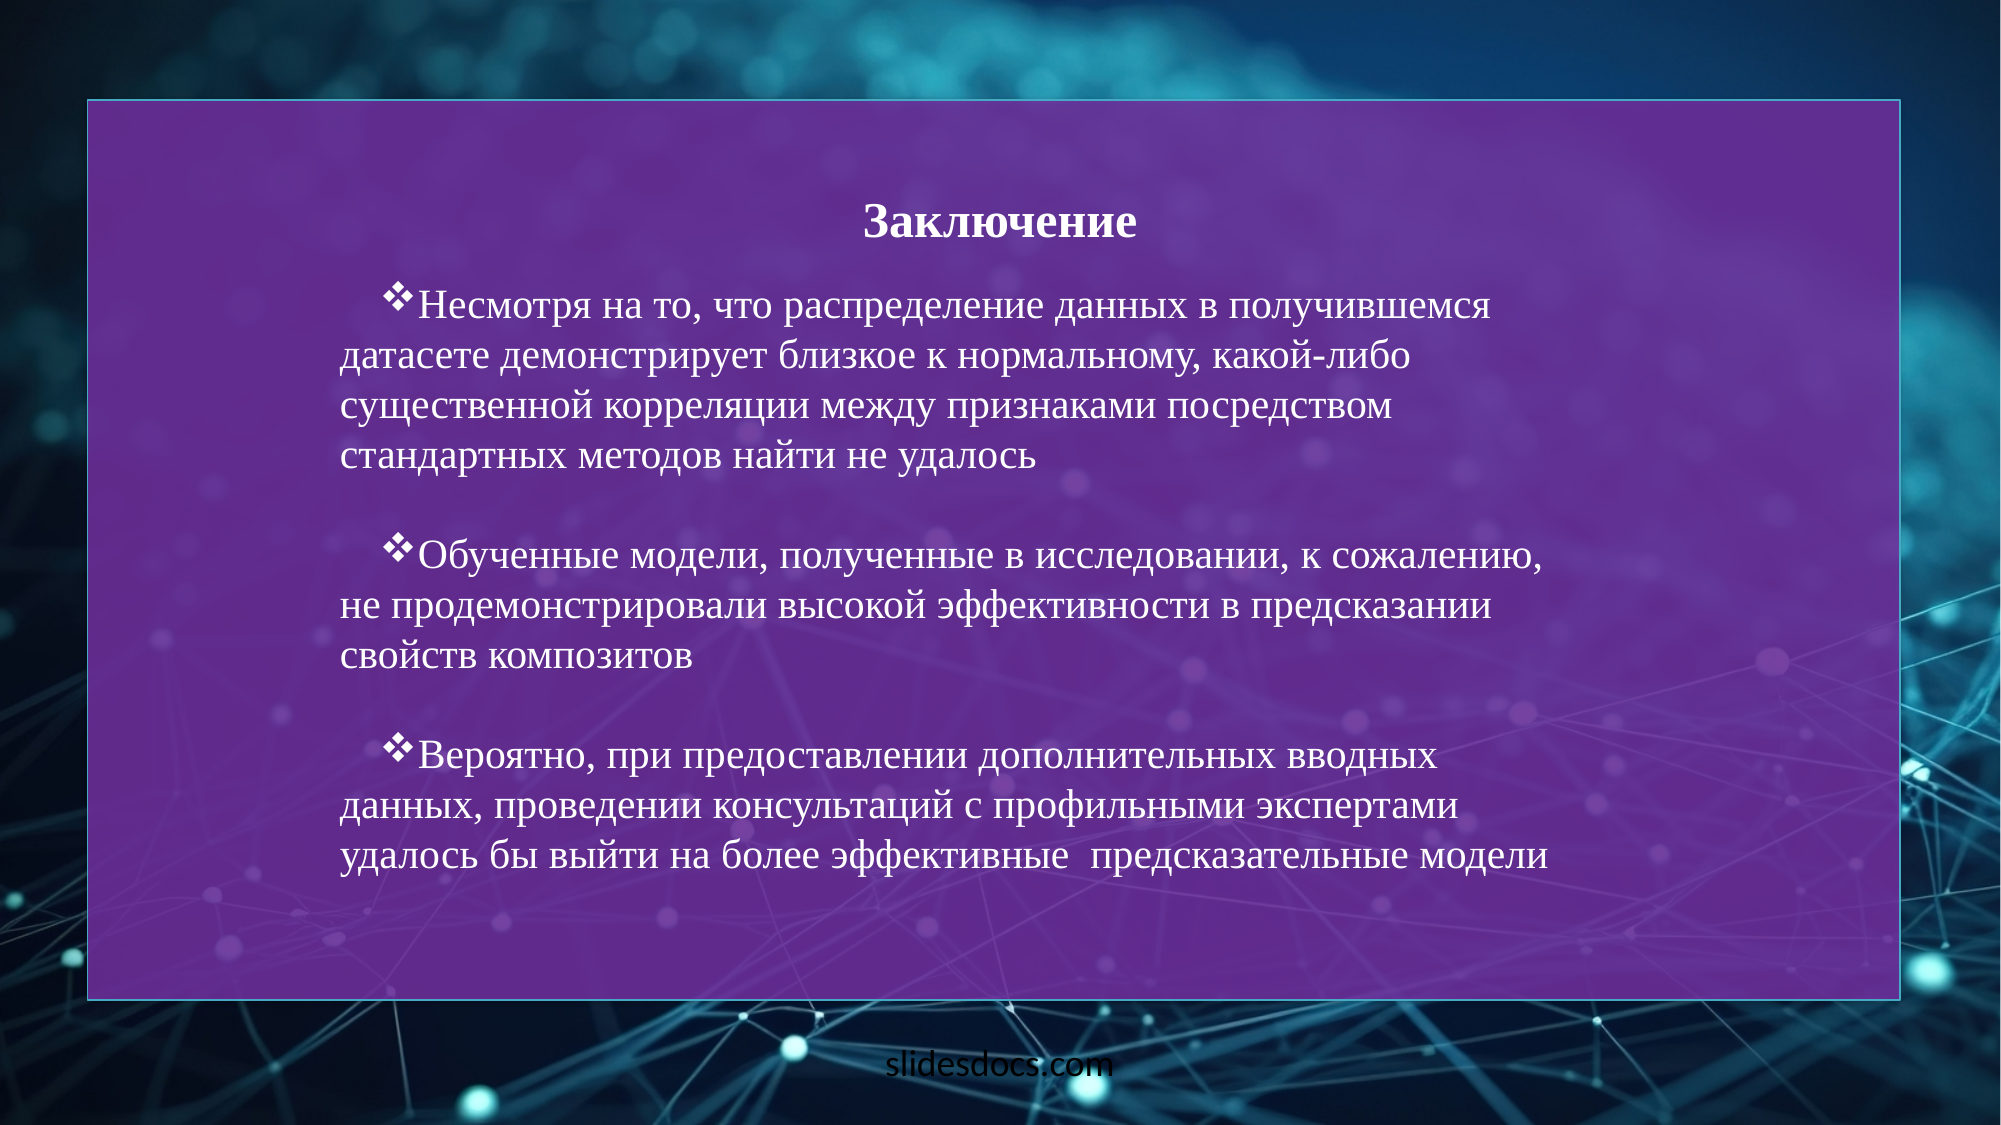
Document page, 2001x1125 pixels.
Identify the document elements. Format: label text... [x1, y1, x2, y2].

text_box [87, 99, 1901, 1001]
text_box Заключение Несмотря на то, что распределение данных в получившемся датасете демонстрирует близкое к нормальному, какой-либо существенной корреляции между признаками посредством стандартных методов найти не удалось Обученные модели, полученные в исследовании, к сожалению, не продемонстрировали высокой эффективности в предсказании свойств композитов Вероятно, при предоставлении дополнительных вводных данных, проведении консультаций с профильными экспертами удалось бы выйти на более эффективные предсказательные модели [325, 179, 1601, 885]
text_box slidesdocs.com [843, 1031, 1157, 1092]
picture [0, 0, 2001, 1125]
